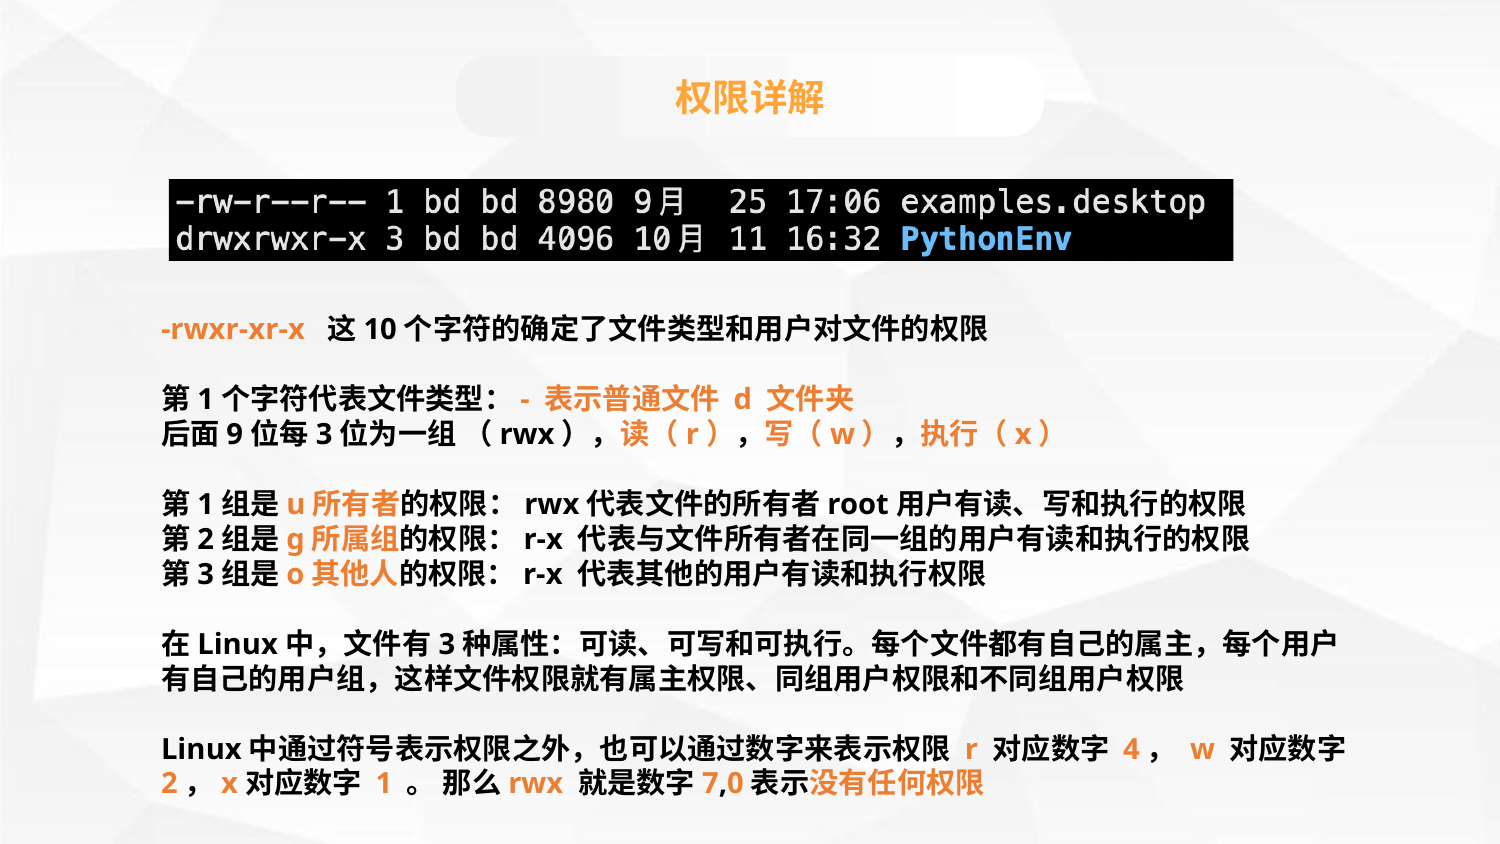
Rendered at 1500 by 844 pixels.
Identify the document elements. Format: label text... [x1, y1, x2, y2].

text_box 权限详解 [454, 54, 1046, 138]
text_box -rwxr-xr-x 这10个字符的确定了文件类型和用户对文件的权限 第1个字符代表文件类型：- 表示普通文件 d 文件夹 后面9位每3位为一组 （rwx），读（r），写（w），执行（x） 第1组是u所有者的权限：rwx代表文件的所有者root用户有读、写和执行的权限 第2组是g所属组的权限：r-x 代表与文件所有者在同一组的用户有读和执行的权限 第3组是o其他人的权限：r-x 代表其他的用户有读和执行权限 在Linux中，文件有3种属性：可读、可写和可执行。每个文件都有自己的属主，每个用户有自己的用户组，这样文件权限就有属主权限、同组用户权限和不同组用户权限 Linux中通过符号表示权限之外，也可以通过数字来表示权限 r 对应数字 4， w 对应数字 2，x对应数字 1 。 那么rwx 就是数字7,0表示没有任何权限 [146, 303, 1378, 808]
picture [0, 0, 1500, 844]
